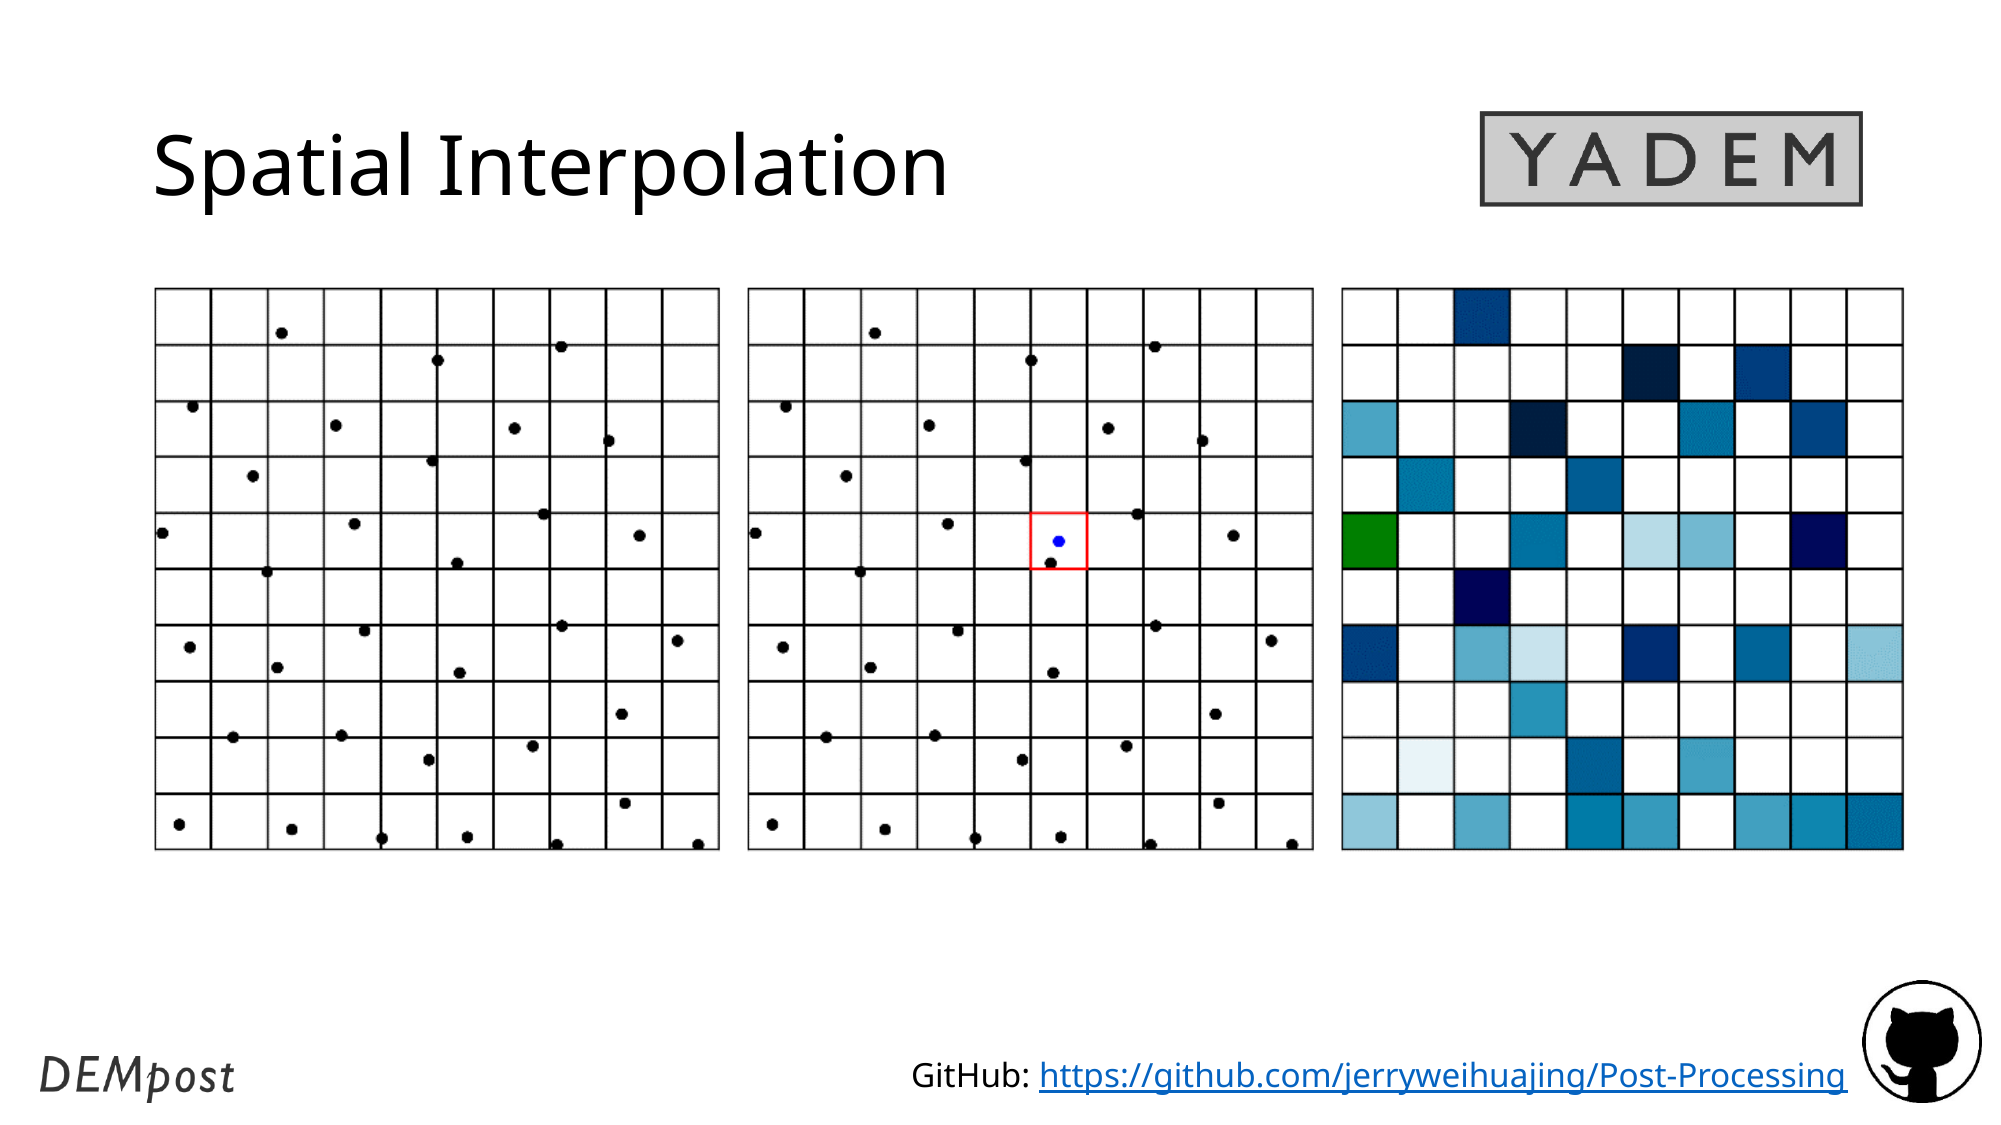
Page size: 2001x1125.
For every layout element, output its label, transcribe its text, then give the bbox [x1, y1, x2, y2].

picture [40, 1056, 234, 1103]
picture [730, 277, 1915, 868]
picture [1862, 980, 1982, 1103]
text_box GitHub: https://github.com/jerryweihuajing/Post-Processing [588, 1047, 1863, 1108]
picture [1479, 111, 1863, 207]
title Spatial Interpolation [137, 59, 1863, 277]
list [137, 277, 730, 868]
